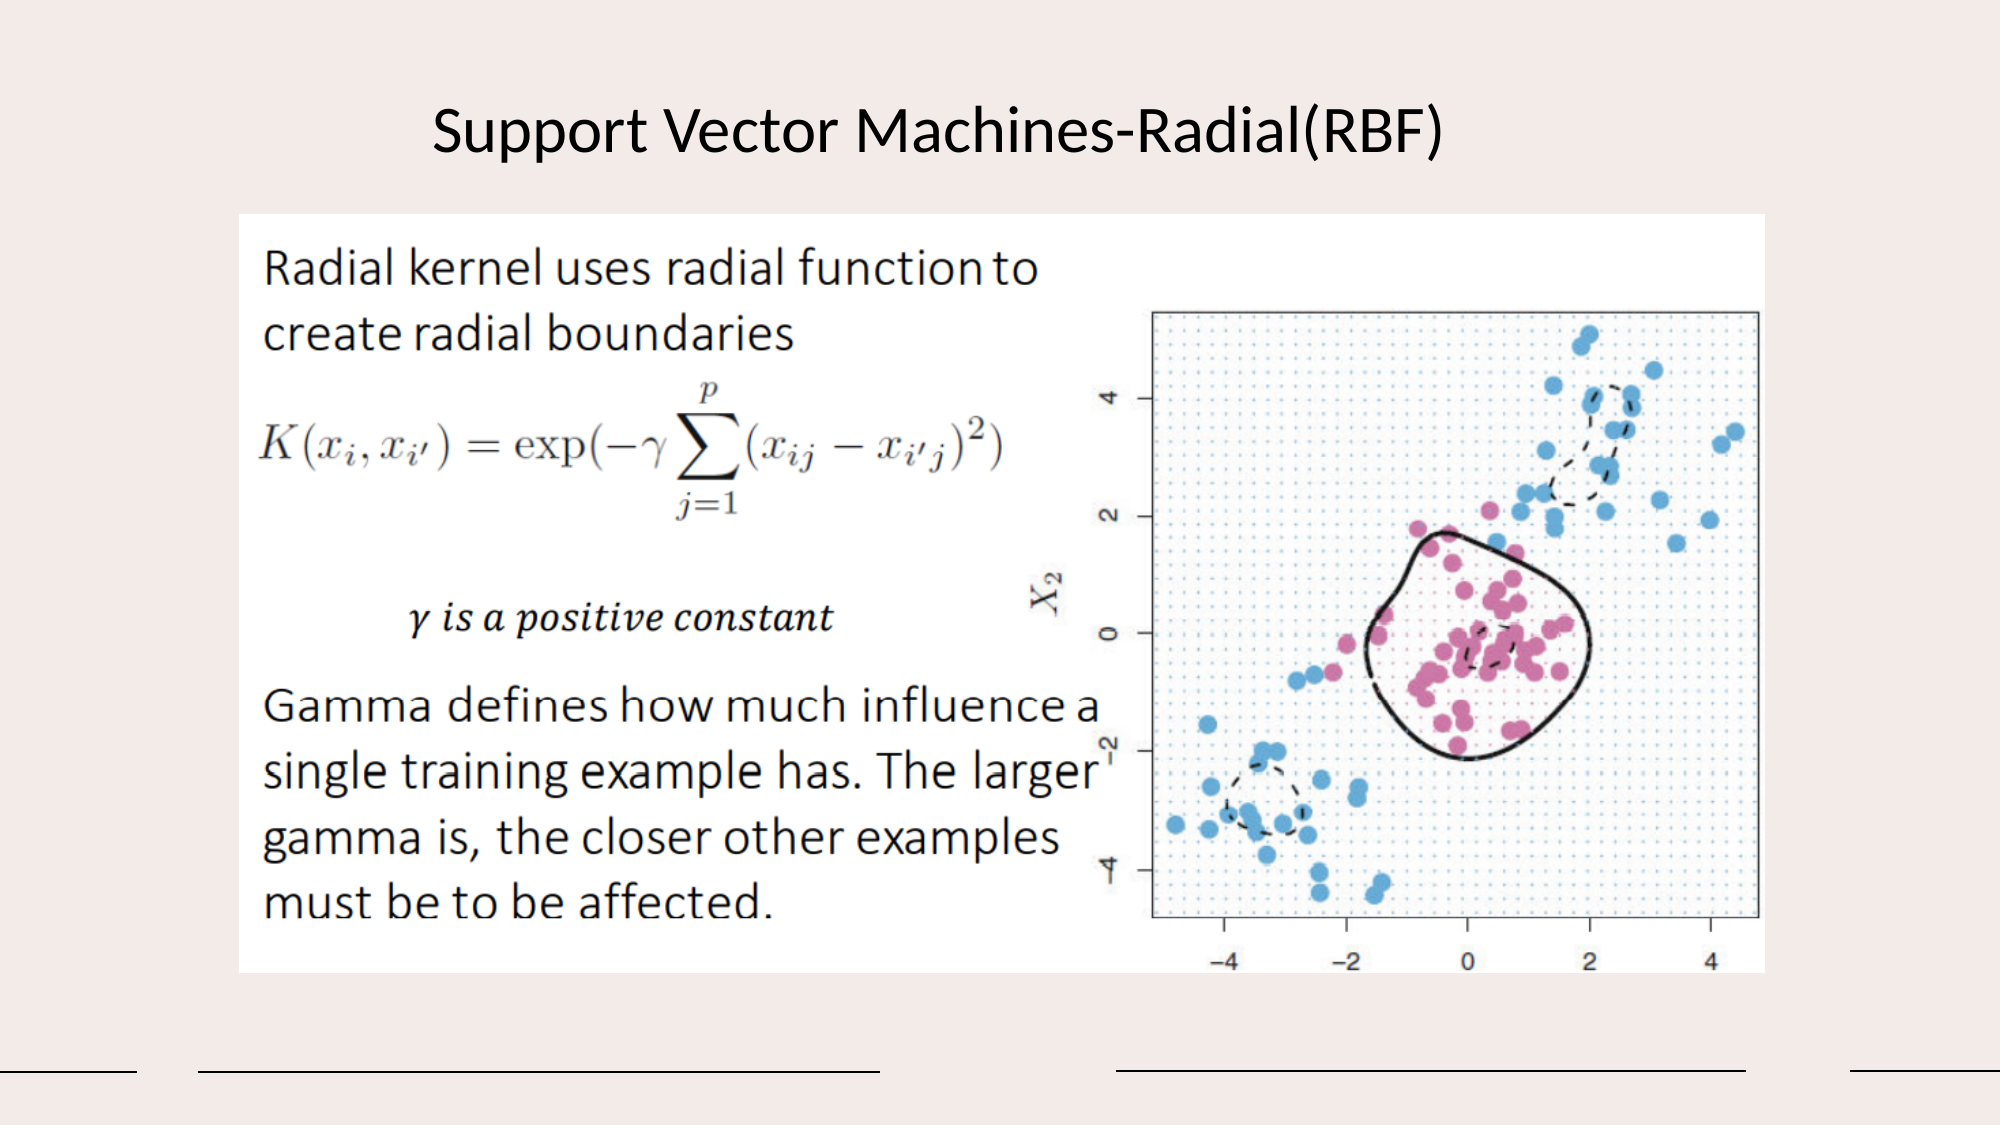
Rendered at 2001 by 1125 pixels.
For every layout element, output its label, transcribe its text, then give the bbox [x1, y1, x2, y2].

picture [239, 214, 1765, 973]
text_box Support Vector Machines-Radial(RBF) [273, 78, 1606, 174]
